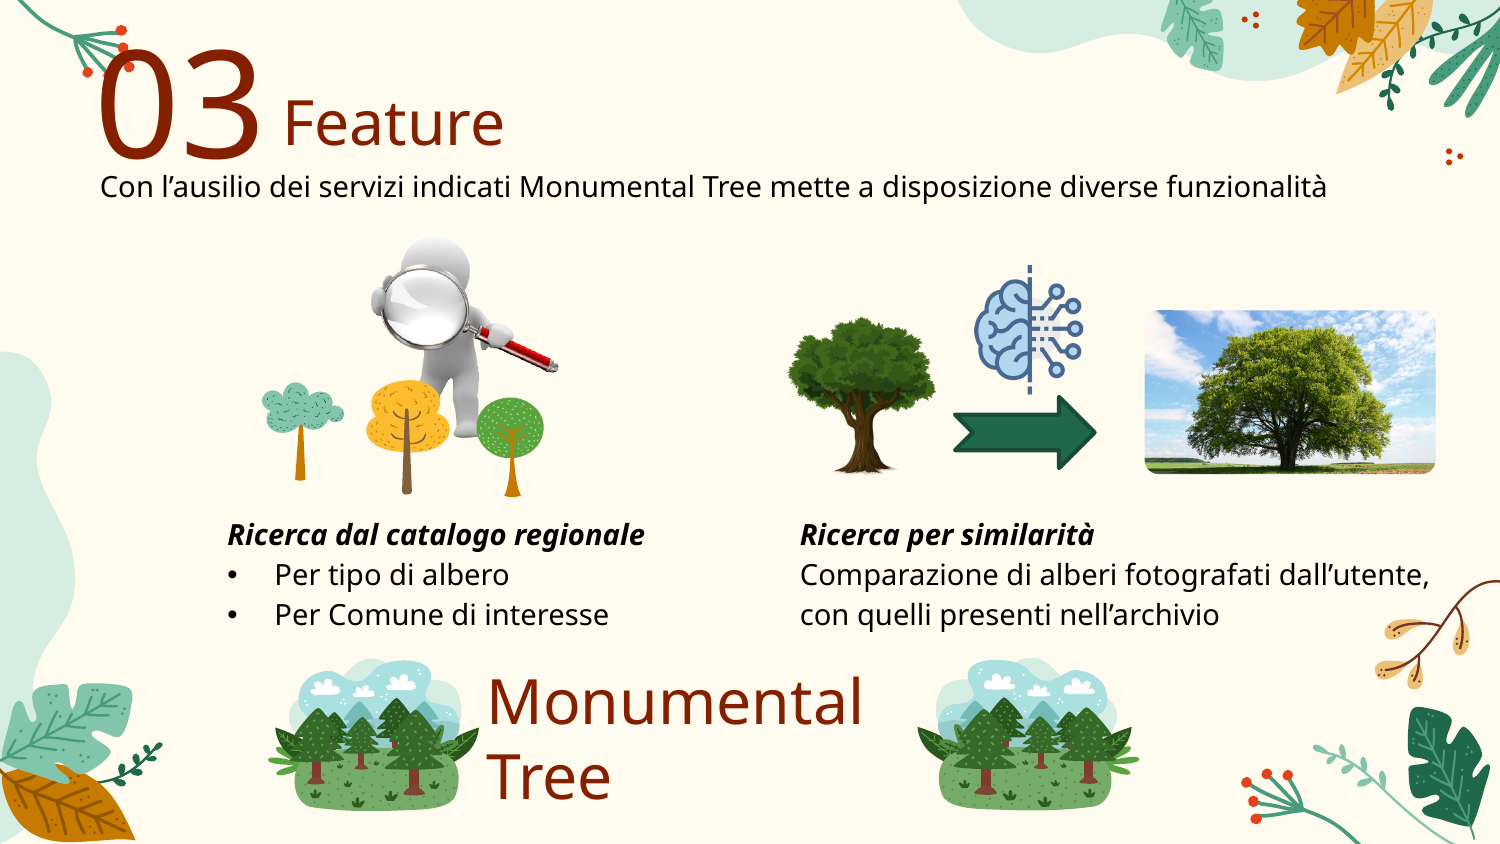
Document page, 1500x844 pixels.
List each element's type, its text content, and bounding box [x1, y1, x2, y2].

picture [328, 203, 575, 449]
picture [786, 316, 936, 477]
text_box Ricerca dal catalogo regionale Per tipo di albero Per Comune di interesse [212, 496, 710, 715]
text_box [261, 382, 346, 481]
picture [1144, 310, 1436, 475]
subtitle Con l’ausilio dei servizi indicati Monumental Tree mette a disposizione diverse funzionalità [84, 148, 1352, 368]
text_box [364, 379, 452, 495]
text_box Ricerca per similarità Comparazione di alberi fotografati dall’utente, con quelli presenti nell’archivio [784, 495, 1451, 715]
picture [960, 262, 1096, 397]
text_box 03 [0, 4, 384, 194]
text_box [267, 658, 480, 812]
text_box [917, 657, 1140, 811]
text_box Monumental Tree [486, 718, 913, 813]
text_box [953, 405, 1097, 471]
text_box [474, 397, 547, 498]
title Feature [384, 64, 582, 148]
